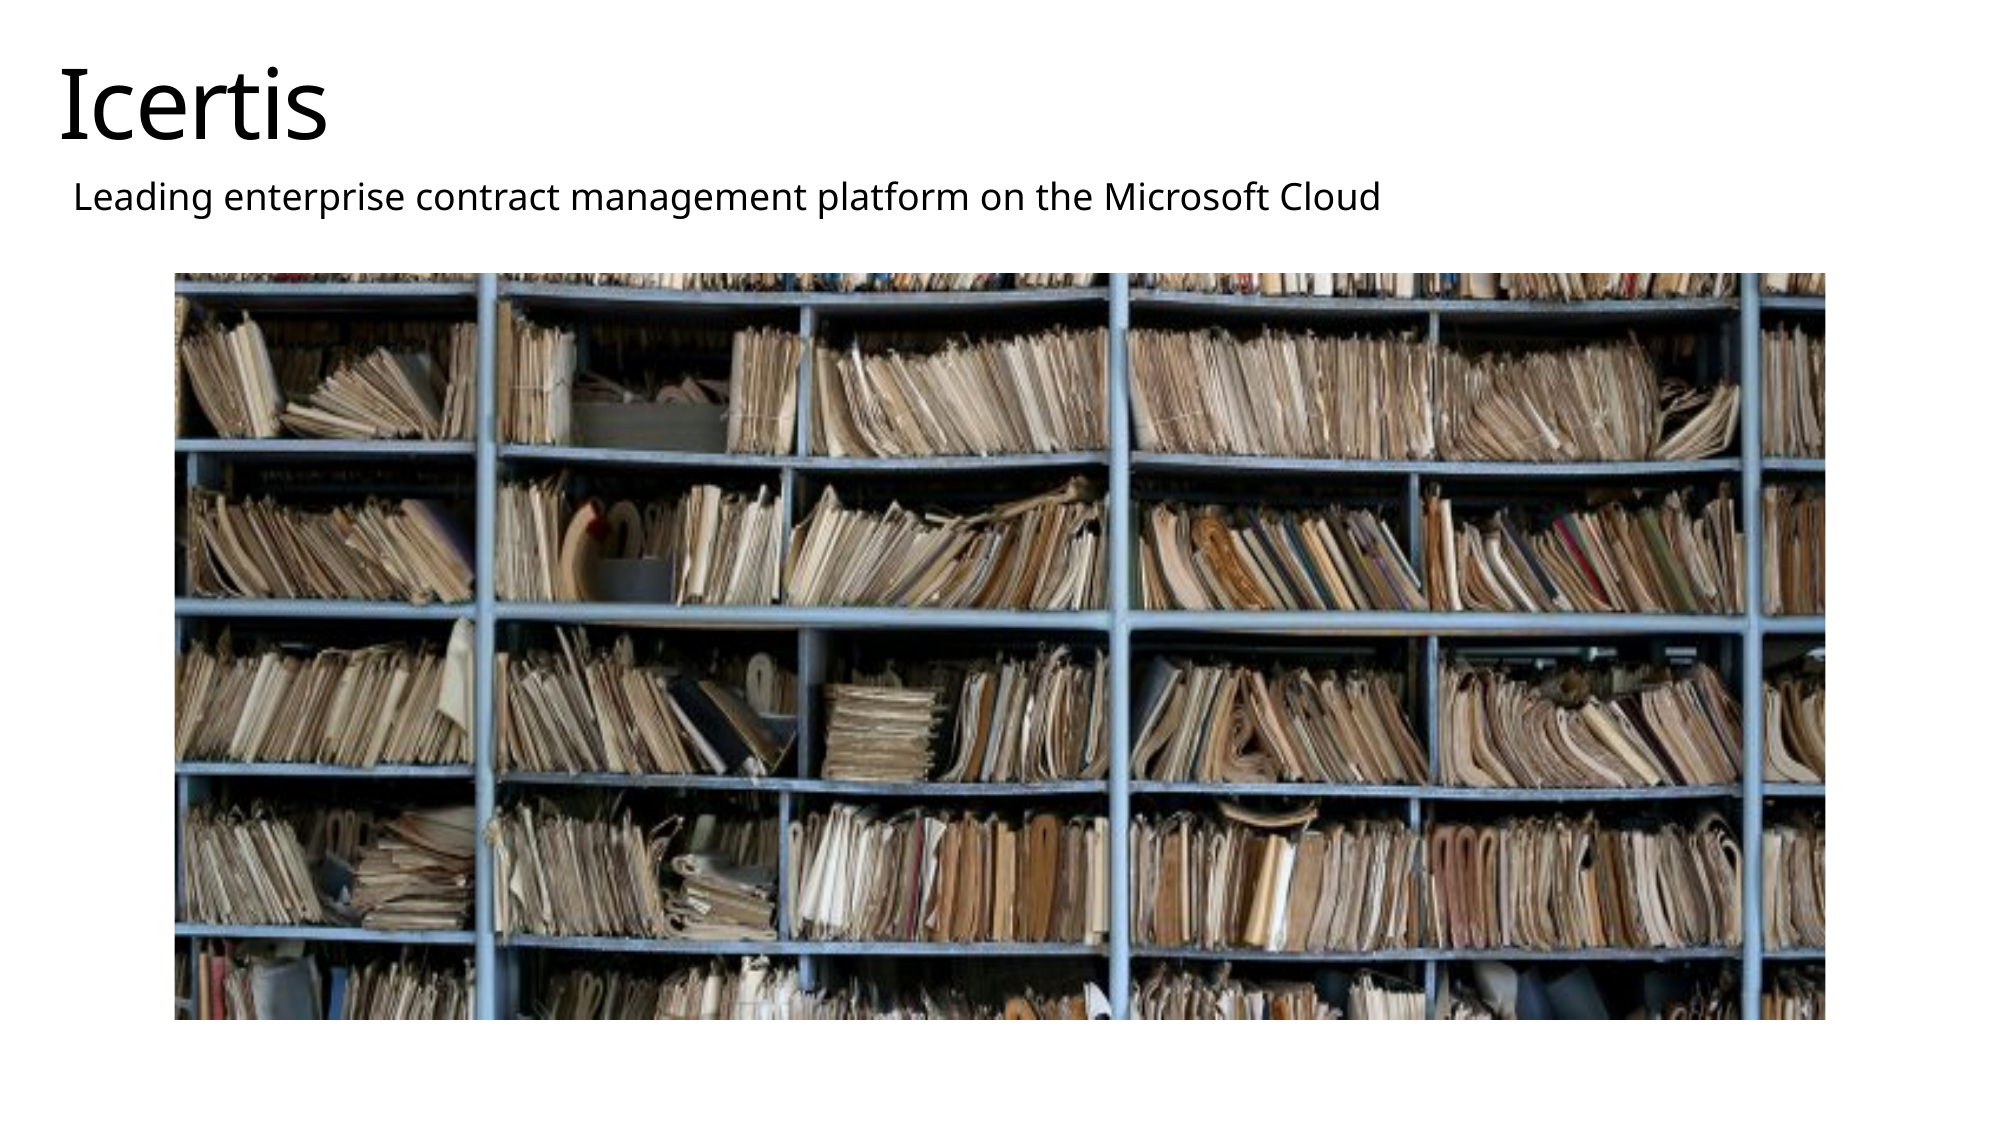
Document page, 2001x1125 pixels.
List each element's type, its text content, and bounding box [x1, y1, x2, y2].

text_box Icertis [44, 47, 1957, 196]
text_box Leading enterprise contract management platform on the Microsoft Cloud [43, 165, 1481, 226]
picture [174, 273, 1826, 1021]
